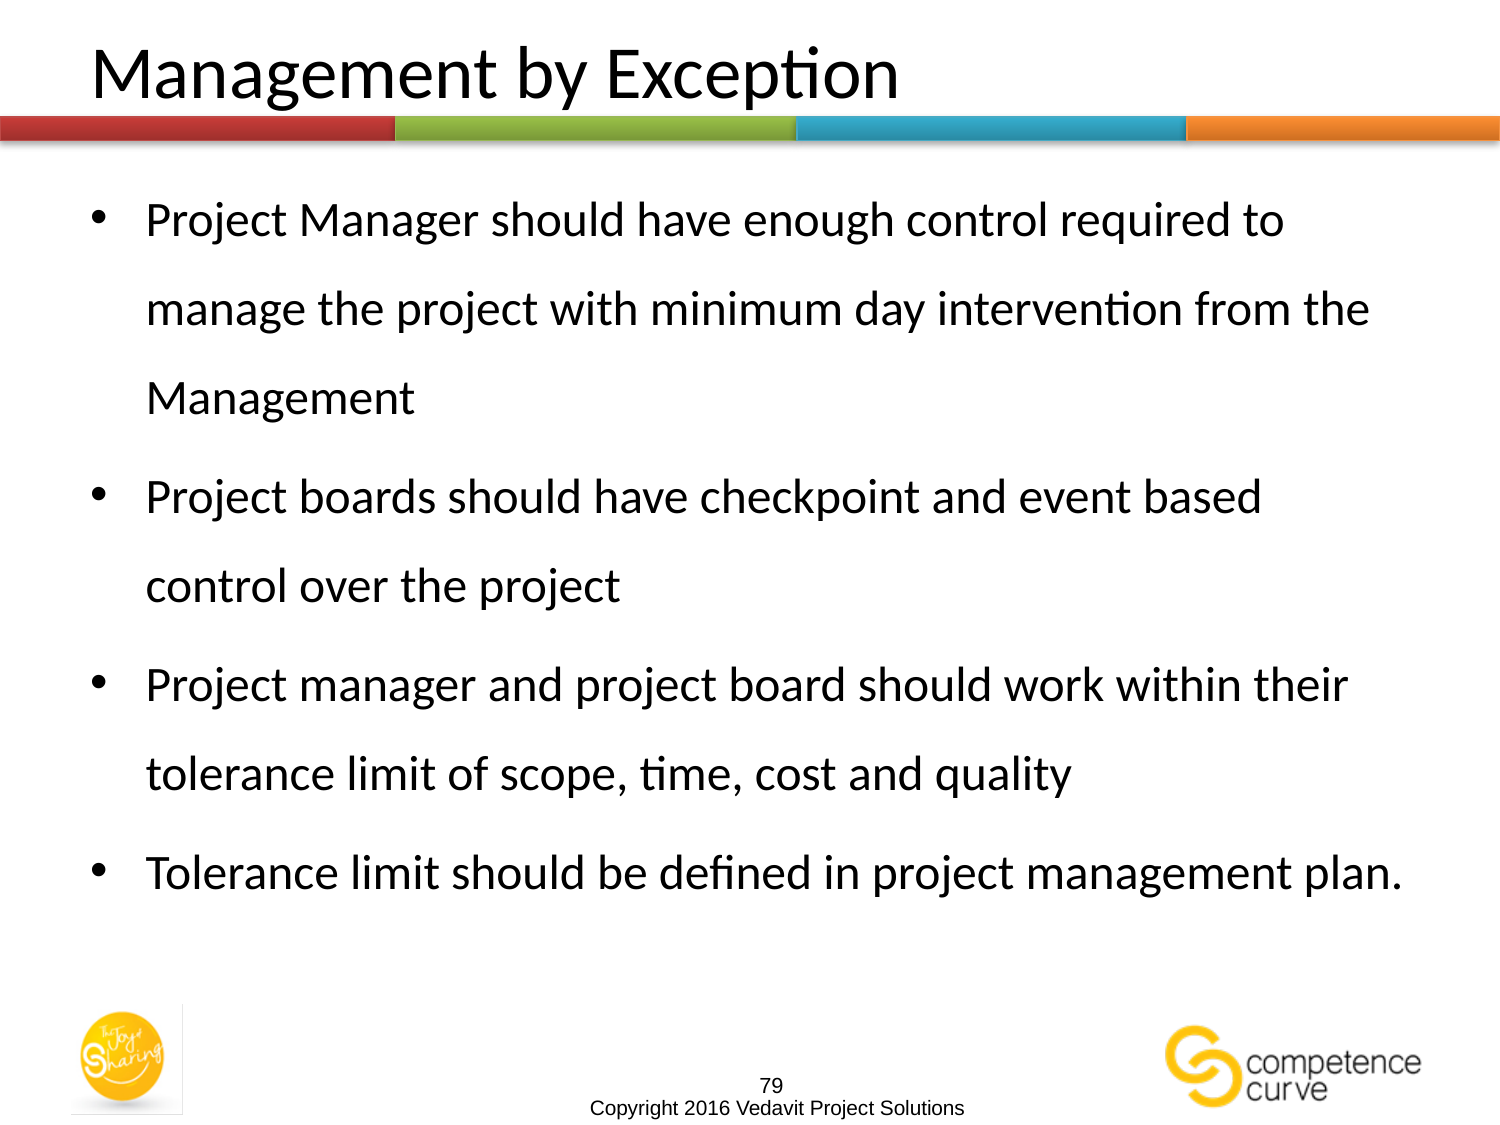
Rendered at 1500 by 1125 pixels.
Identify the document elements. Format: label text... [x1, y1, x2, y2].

list Project Manager should have enough control required to manage the project with minimum day intervention from the Management Project boards should have checkpoint and event based control over the project Project manager and project board should work within their tolerance limit of scope, time, cost and quality Tolerance limit should be defined in project management plan. [74, 149, 1426, 1001]
title Management by Exception [74, 0, 1426, 149]
picture [71, 1004, 184, 1116]
slide_number 79 [596, 1063, 947, 1087]
picture [1164, 1023, 1425, 1112]
footer Copyright 2016 Vedavit Project Solutions [575, 1087, 1050, 1125]
